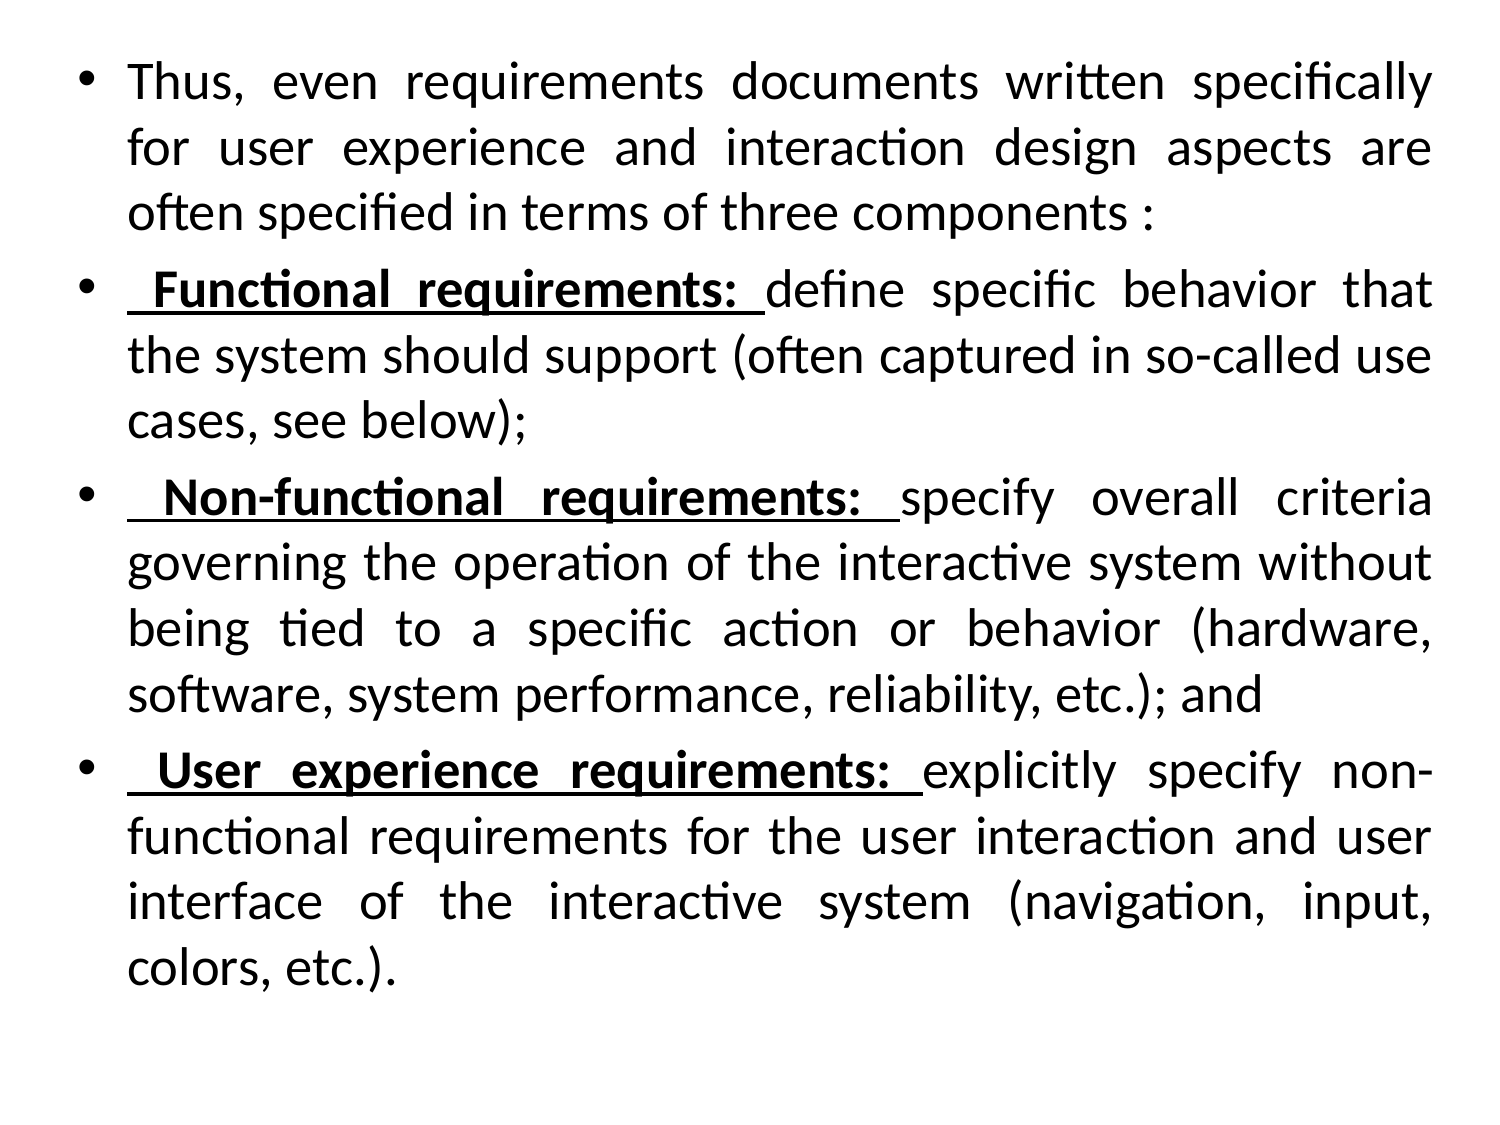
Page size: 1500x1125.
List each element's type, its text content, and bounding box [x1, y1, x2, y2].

list Thus, even requirements documents written specifically for user experience and interaction design aspects are often specified in terms of three components : Functional requirements: define specific behavior that the system should support (often captured in so-called use cases, see below); Non-functional requirements: specify overall criteria governing the operation of the interactive system without being tied to a specific action or behavior (hardware, software, system performance, reliability, etc.); and User experience requirements: explicitly specify non-functional requirements for the user interaction and user interface of the interactive system (navigation, input, colors, etc.). [62, 37, 1450, 1063]
